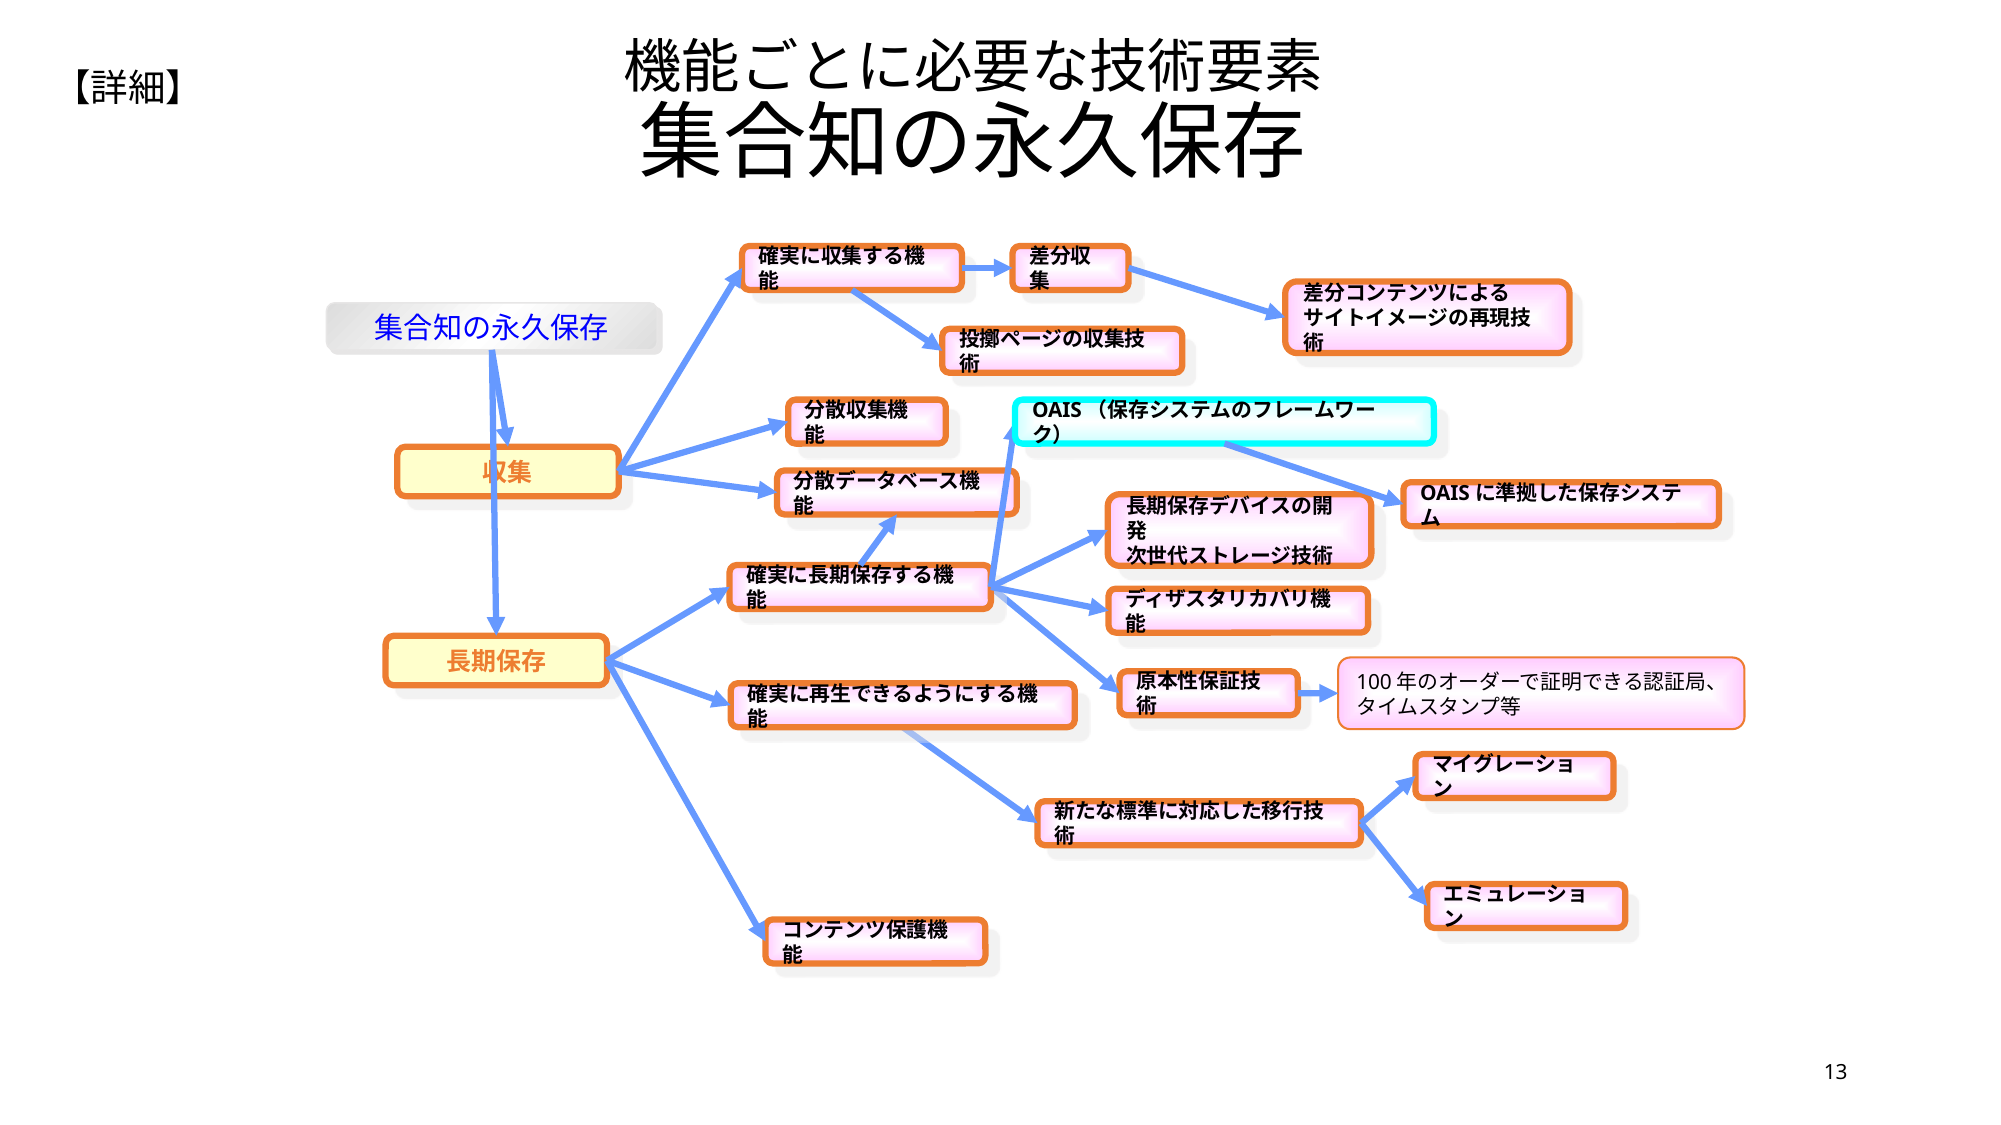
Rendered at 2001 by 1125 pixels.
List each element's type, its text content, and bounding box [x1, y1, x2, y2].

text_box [618, 267, 741, 472]
text_box 100年のオーダーで証明できる認証局、 タイムスタンプ等 [1338, 657, 1745, 730]
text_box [741, 421, 788, 472]
text_box 集合知の永久保存 [326, 302, 618, 350]
text_box 確実に長期保存する機能 [729, 564, 991, 609]
text_box 差分収集 [1012, 245, 1129, 290]
text_box 分散データベース機能 [777, 470, 992, 515]
title 機能ごとに必要な技術要素 集合知の永久保存 [326, 4, 1620, 222]
slide_number 13 [1412, 1042, 1863, 1103]
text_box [992, 421, 1012, 587]
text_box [902, 727, 1036, 824]
text_box 確実に再生できるようにする機能 [764, 683, 1075, 728]
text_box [618, 471, 776, 493]
text_box 投擲ページの収集技術 [942, 328, 1183, 373]
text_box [491, 349, 497, 636]
text_box 差分コンテンツによる サイトイメージの再現技術 [1285, 281, 1570, 354]
text_box ディザスタリカバリ機能 [1119, 588, 1369, 633]
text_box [1363, 775, 1414, 823]
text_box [992, 586, 1119, 694]
text_box マイグレーション [1415, 754, 1614, 799]
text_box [1012, 529, 1107, 586]
text_box コンテンツ保護機能 [765, 919, 986, 964]
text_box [1129, 267, 1284, 318]
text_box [992, 586, 1107, 611]
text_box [1224, 443, 1402, 505]
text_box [851, 290, 941, 351]
text_box 原本性保証技術 [1119, 671, 1298, 716]
text_box 長期保存デバイスの開発 次世代ストレージ技術 [1107, 494, 1372, 566]
text_box エミュレーション [1427, 883, 1626, 928]
text_box 新たな標準に対応した移行技術 [1037, 801, 1362, 846]
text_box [1363, 823, 1425, 906]
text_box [606, 660, 729, 706]
text_box 確実に収集する機能 [742, 245, 962, 290]
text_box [497, 349, 509, 447]
text_box 長期保存 [385, 635, 606, 686]
text_box OAISに準拠した保存システム [1403, 482, 1719, 527]
text_box 収集 [497, 446, 618, 497]
text_box OAIS（保存システムのフレームワーク） [1015, 399, 1434, 444]
text_box 分散収集機能 [788, 399, 946, 444]
text_box 収集 [397, 446, 490, 497]
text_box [860, 514, 898, 565]
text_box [606, 586, 729, 660]
text_box 統合検索 [1012, 421, 1016, 443]
text_box 分散データベース機能 [1012, 471, 1017, 514]
text_box 【詳細】 [38, 56, 289, 117]
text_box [606, 660, 764, 942]
